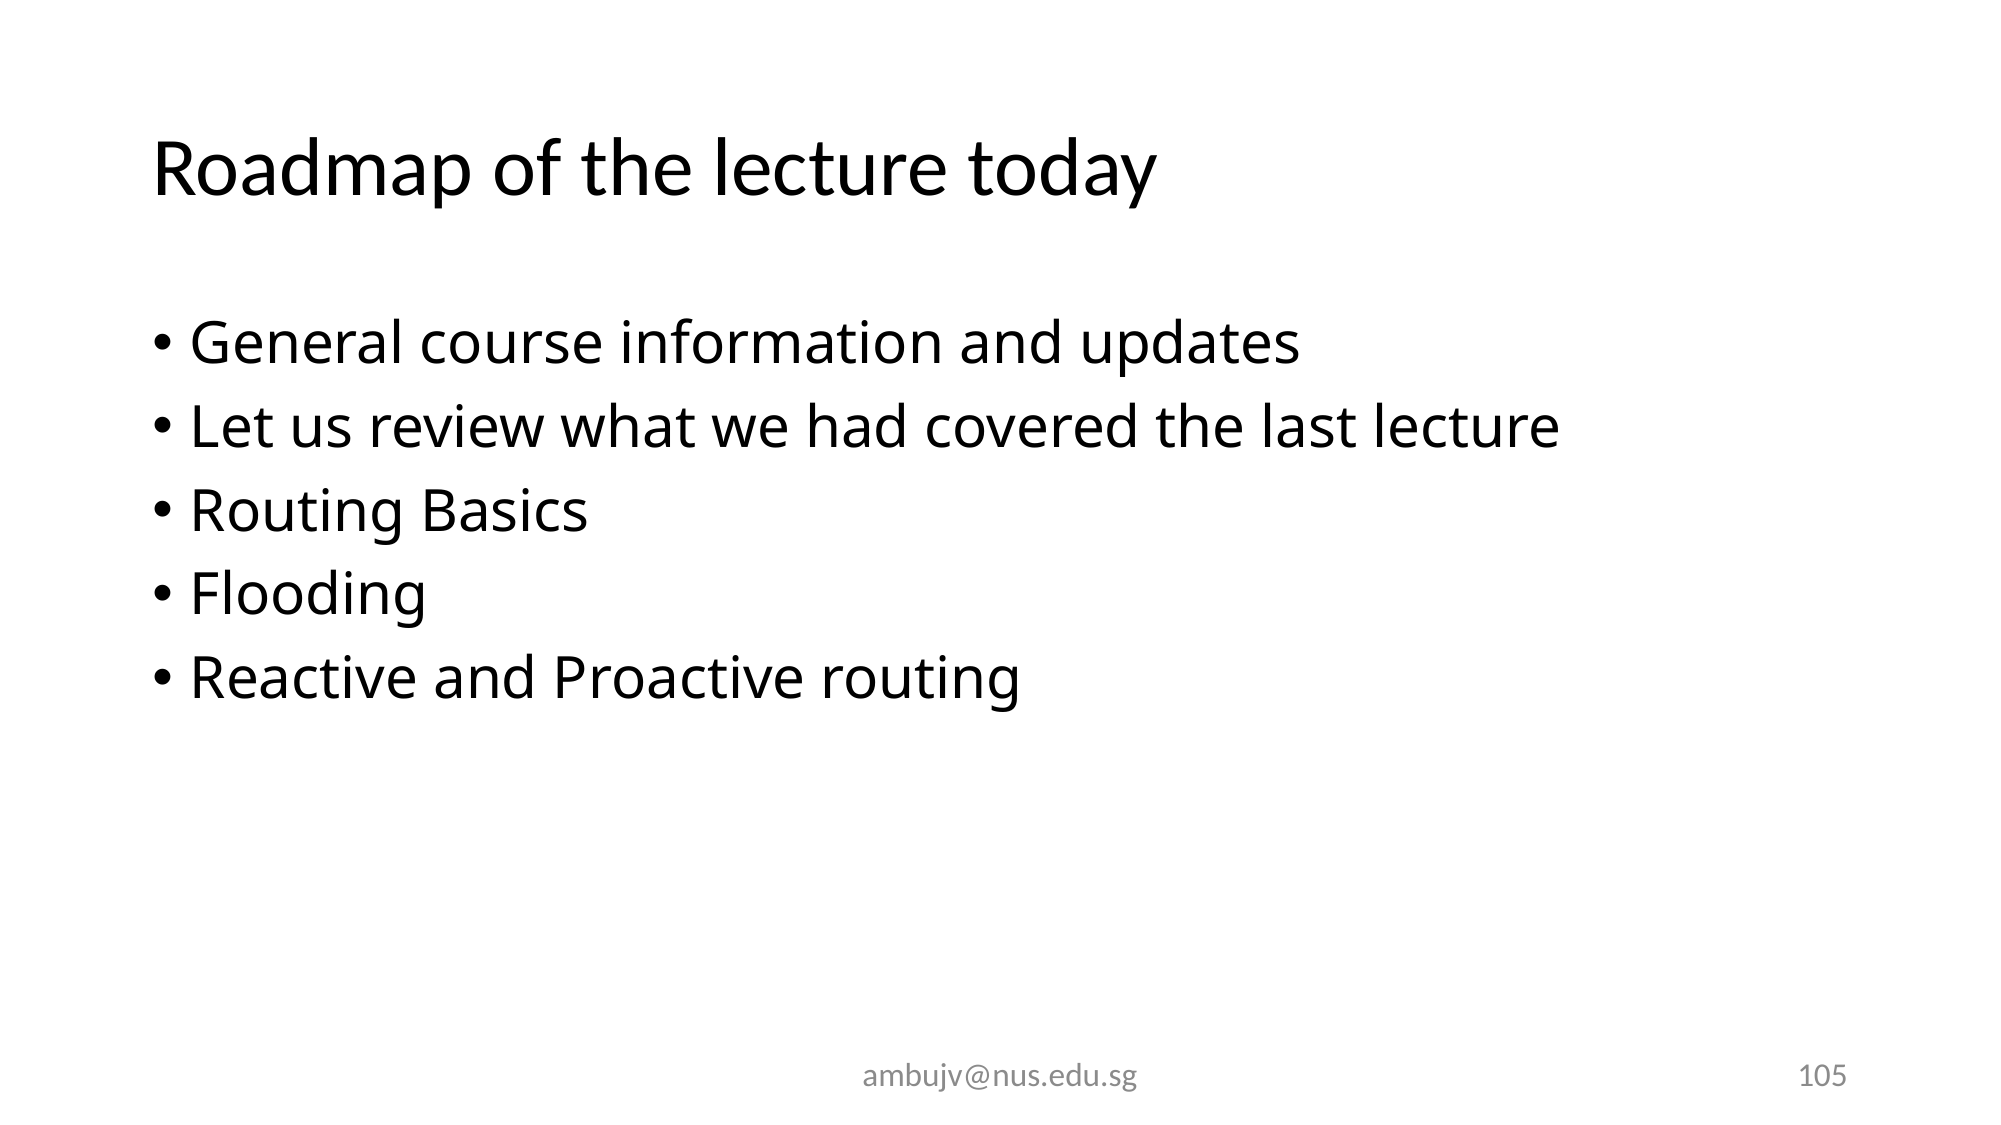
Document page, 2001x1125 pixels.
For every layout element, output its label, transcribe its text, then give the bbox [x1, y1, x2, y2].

list General course information and updates Let us review what we had covered the last lecture Routing Basics Flooding Reactive and Proactive routing [137, 305, 1951, 820]
slide_number 105 [1412, 1042, 1863, 1103]
title Roadmap of the lecture today [137, 59, 1863, 278]
footer ambujv@nus.edu.sg [662, 1042, 1338, 1103]
